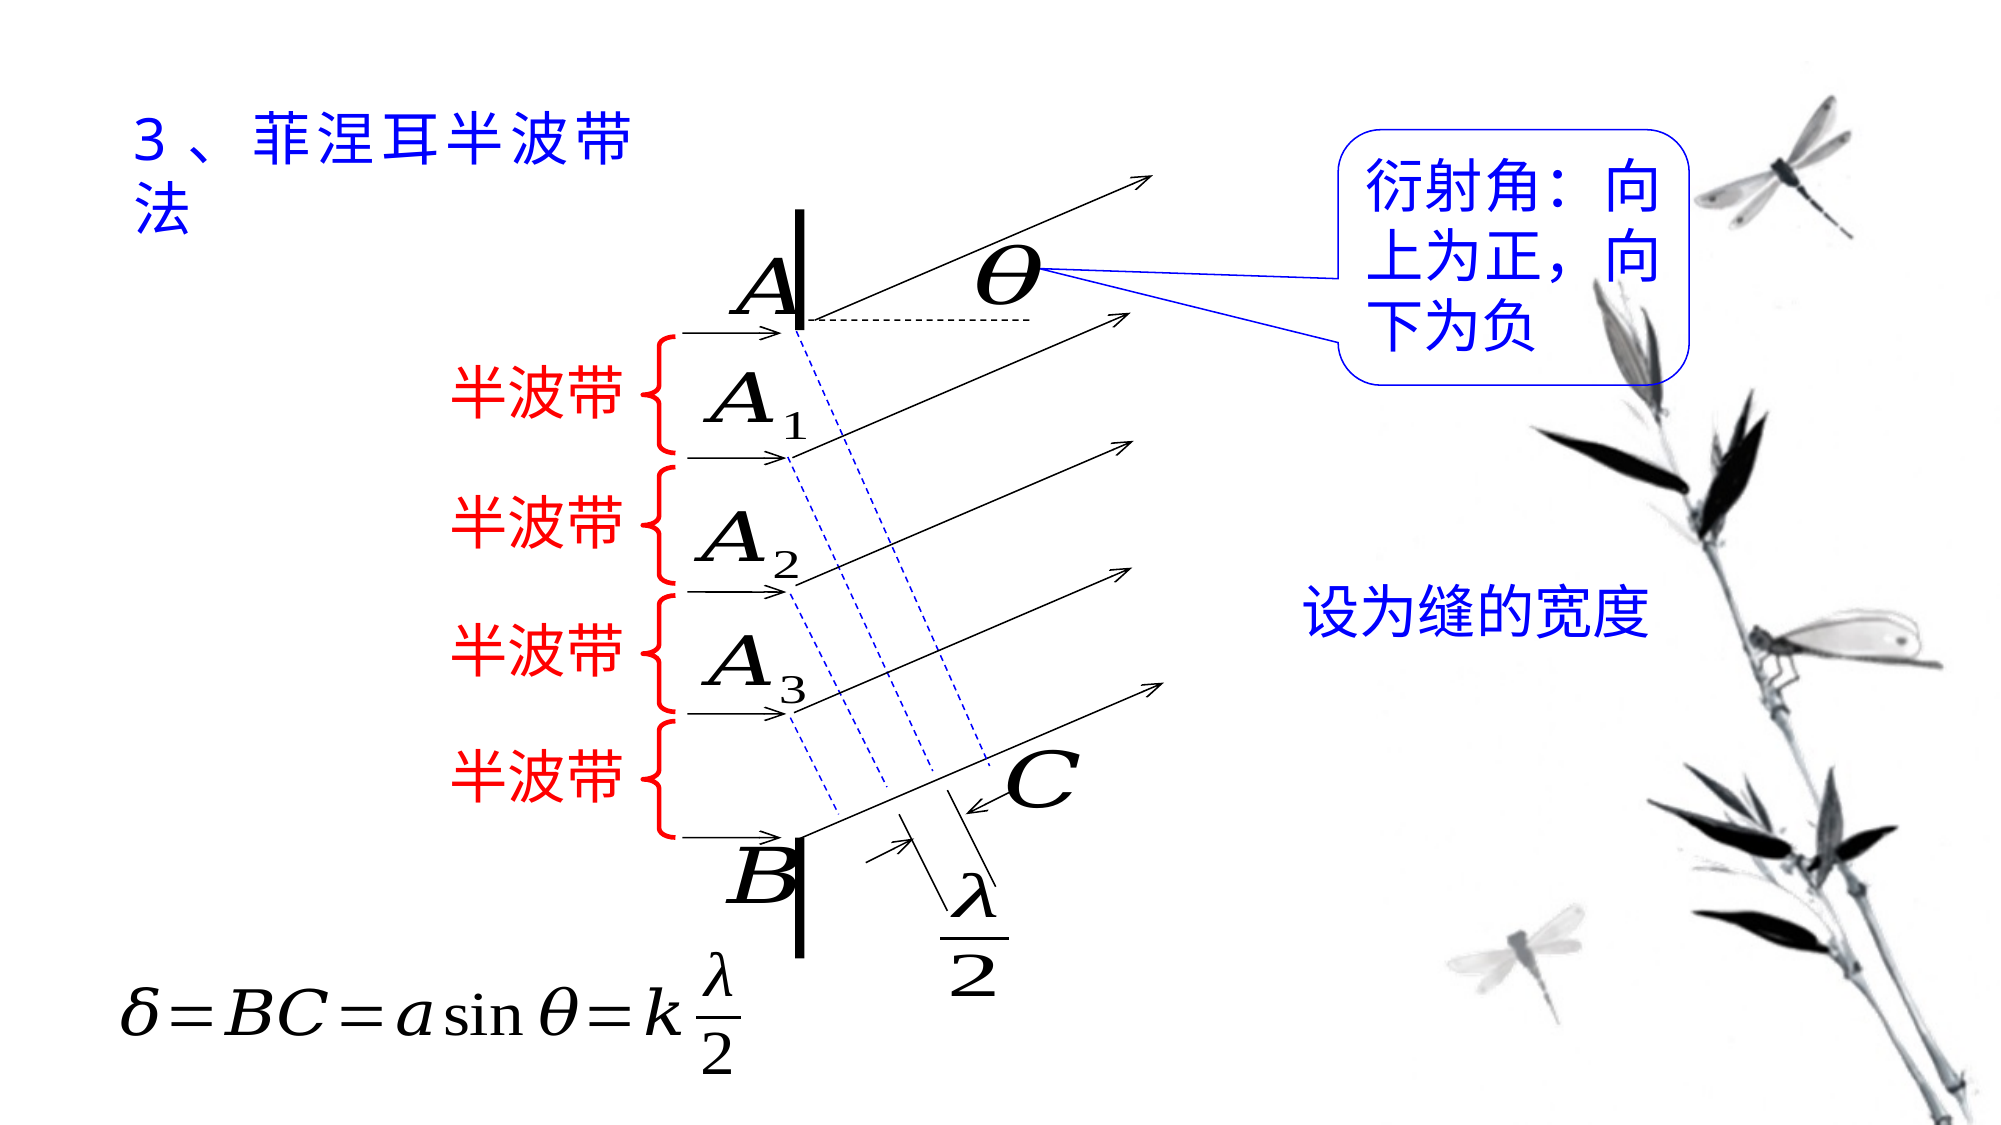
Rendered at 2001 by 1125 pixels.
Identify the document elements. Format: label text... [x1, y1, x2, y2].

picture [1376, 602, 1382, 619]
text_box [642, 467, 676, 584]
text_box 半波带 [434, 478, 649, 572]
text_box 3、菲涅耳半波带法 [119, 94, 649, 180]
text_box 半波带 [434, 607, 649, 700]
text_box [642, 721, 676, 838]
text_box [682, 209, 800, 959]
text_box 半波带 [434, 732, 649, 826]
text_box 衍射角：向上为正，向下为负 [1165, 129, 1690, 386]
text_box [642, 336, 676, 454]
text_box 半波带 [434, 348, 649, 441]
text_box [799, 175, 1165, 839]
picture [1376, 61, 2000, 1125]
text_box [800, 713, 1014, 911]
text_box [642, 595, 676, 712]
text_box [792, 312, 1134, 713]
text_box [687, 457, 787, 714]
